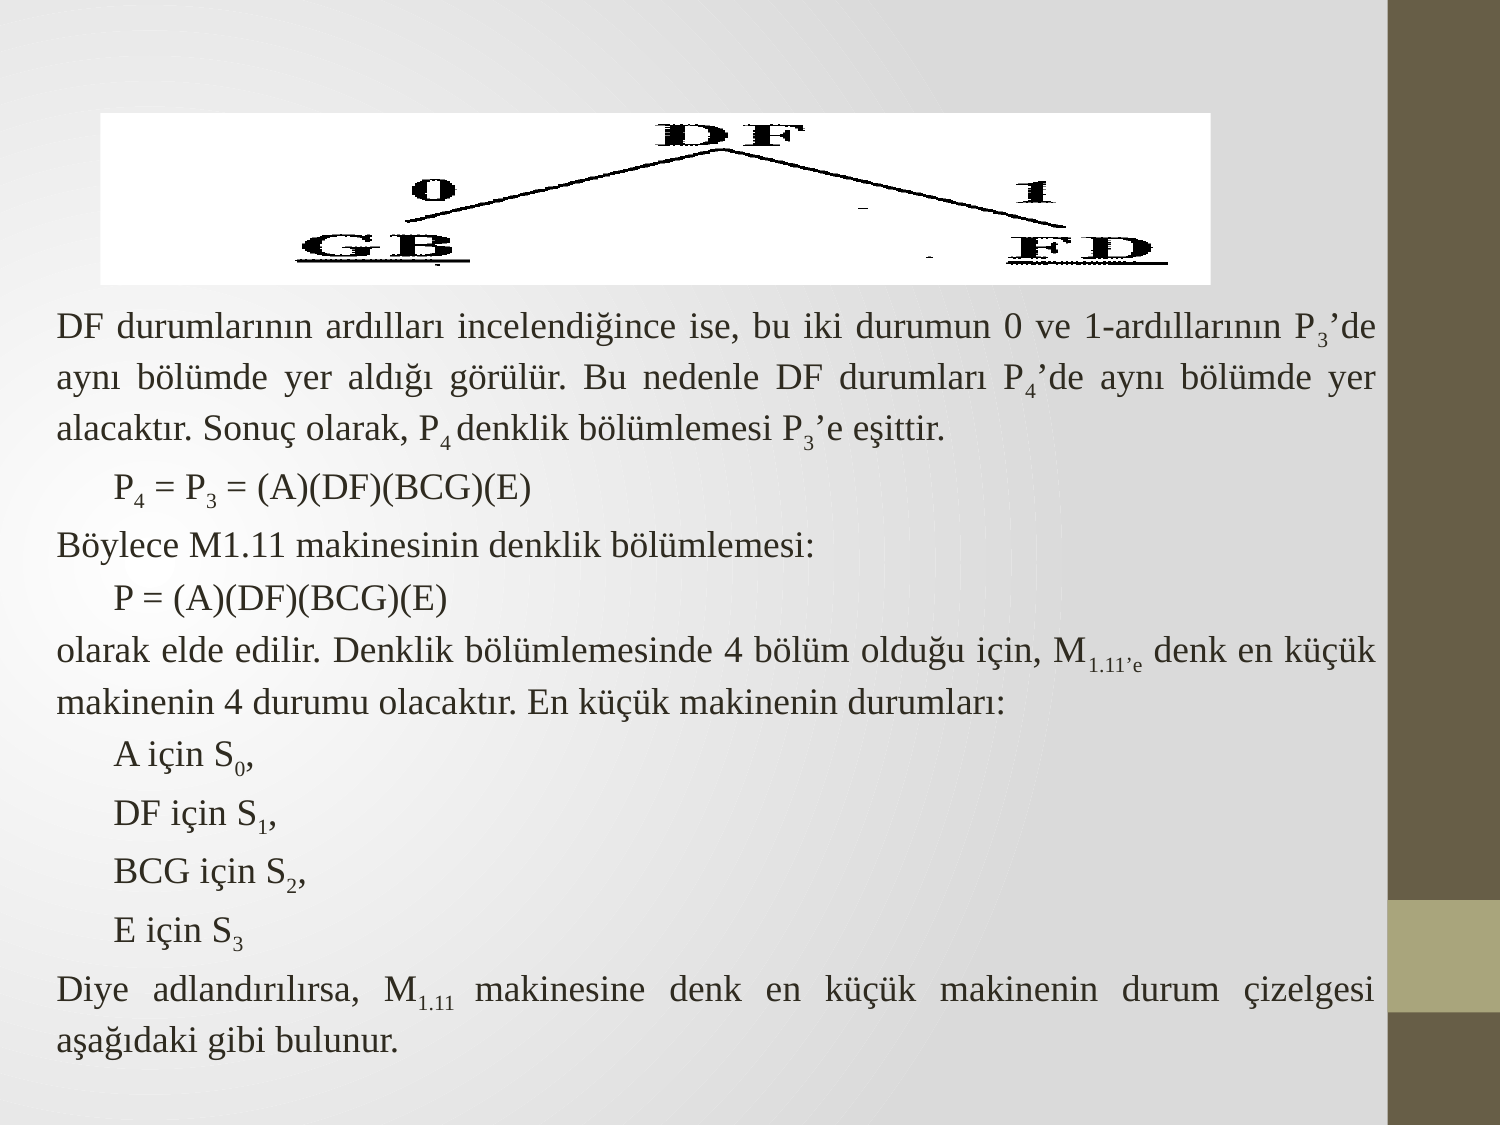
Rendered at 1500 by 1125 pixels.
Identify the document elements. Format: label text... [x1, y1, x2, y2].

picture [99, 113, 1212, 285]
list DF durumlarının ardılları incelendiğince ise, bu iki durumun 0 ve 1-ardıllarının P3’de aynı bölümde yer aldığı görülür. Bu nedenle DF durumları P4’de aynı bölümde yer alacaktır. Sonuç olarak, P4 denklik bölümlemesi P3’e eşittir. P4 = P3 = (A)(DF)(BCG)(E) Böylece M1.11 makinesinin denklik bölümlemesi: P = (A)(DF)(BCG)(E) olarak elde edilir. Denklik bölümlemesinde 4 bölüm olduğu için, M1.11’e denk en küçük makinenin 4 durumu olacaktır. En küçük makinenin durumları: A için S0, DF için S1, BCG için S2, E için S3 Diye adlandırılırsa, M1.11 makinesine denk en küçük makinenin durum çizelgesi aşağıdaki gibi bulunur. [41, 30, 1392, 1071]
